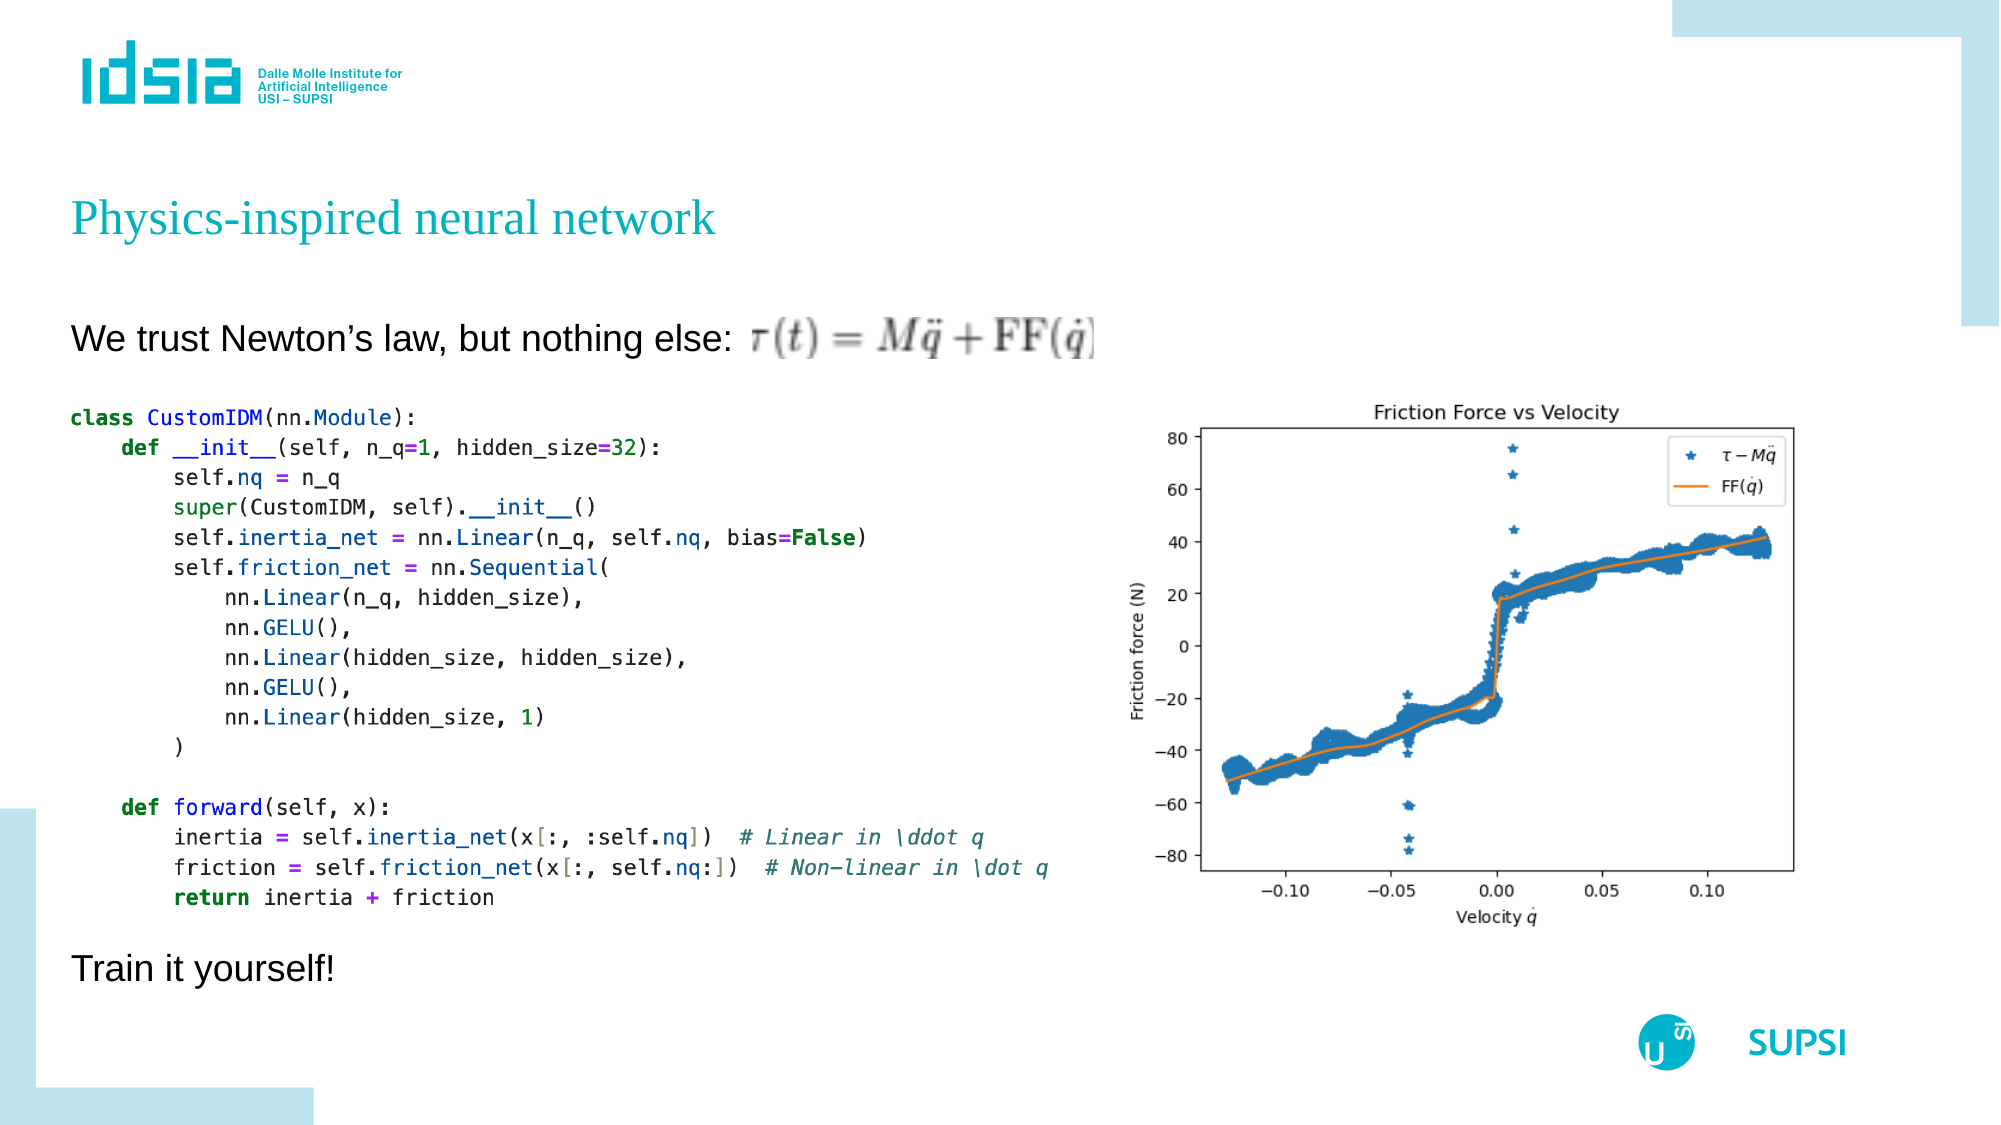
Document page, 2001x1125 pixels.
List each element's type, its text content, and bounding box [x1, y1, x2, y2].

title Physics-inspired neural network [70, 184, 1930, 303]
picture [0, 0, 1999, 1125]
list We trust Newton’s law, but nothing else: Train it yourself! [70, 314, 1930, 1024]
